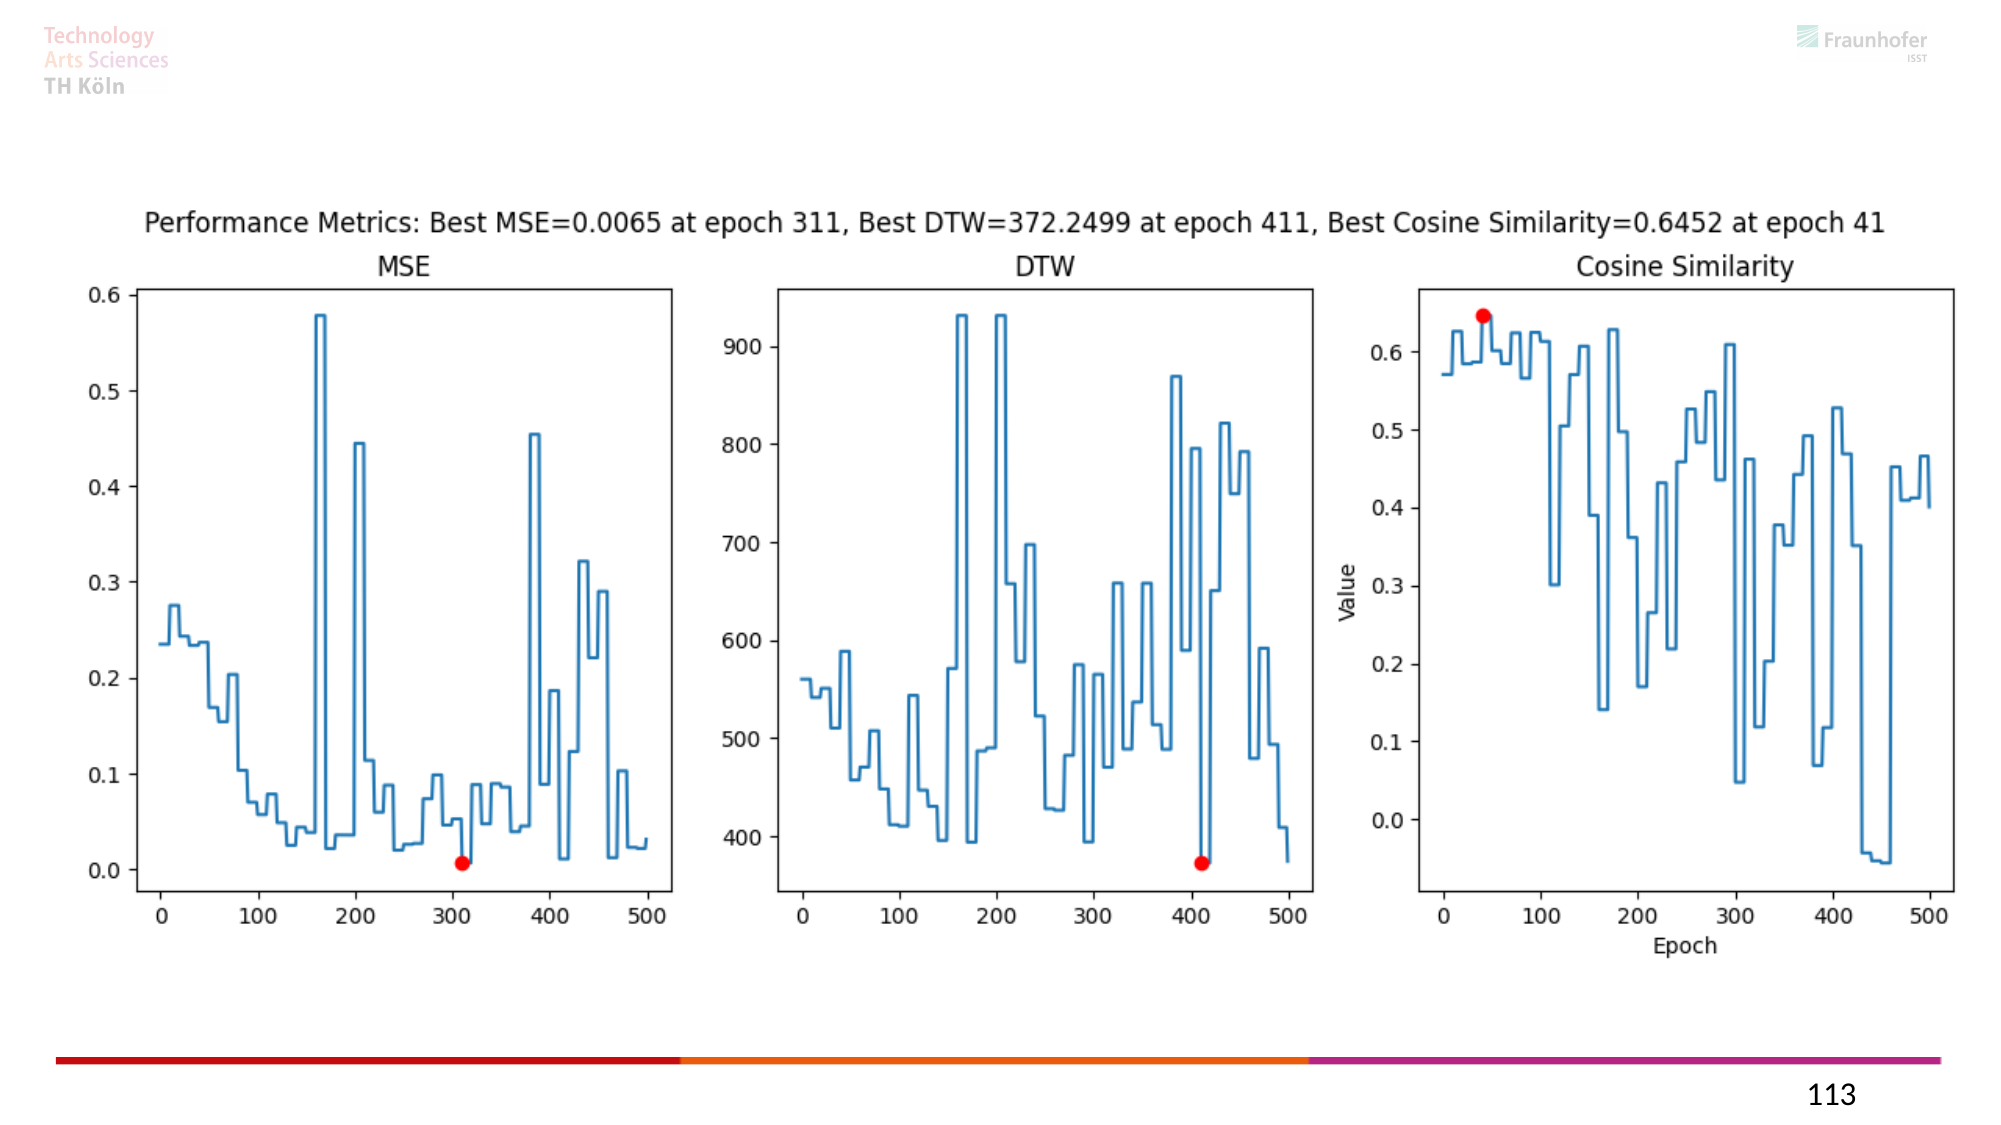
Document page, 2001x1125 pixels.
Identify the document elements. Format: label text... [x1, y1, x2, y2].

slide_number 113 [1771, 1058, 1872, 1125]
picture [55, 1057, 1945, 1066]
picture [71, 195, 1969, 974]
